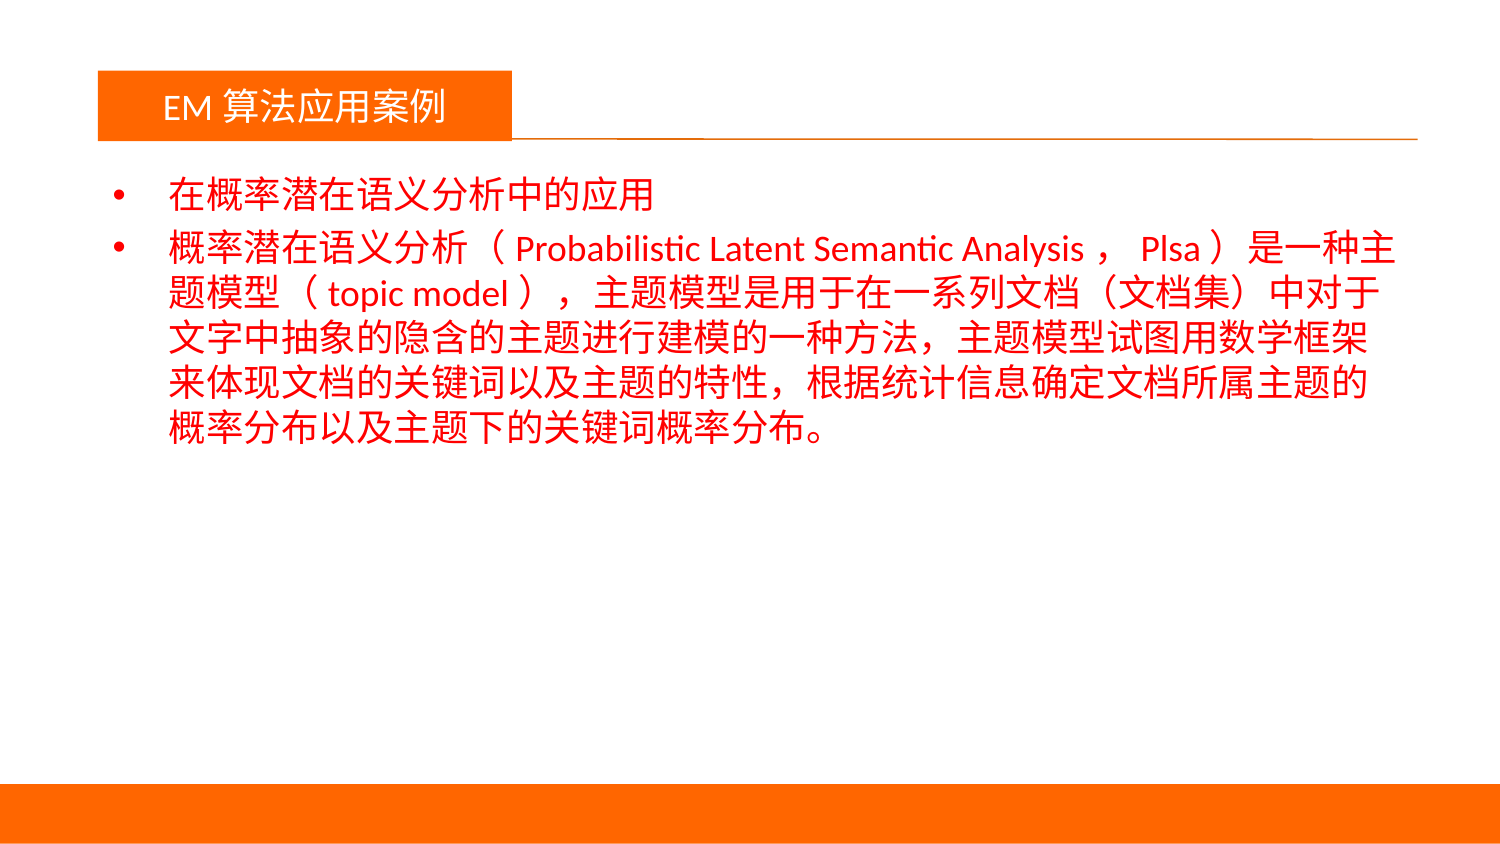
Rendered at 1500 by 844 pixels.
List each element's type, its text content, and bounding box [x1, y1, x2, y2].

text_box 在概率潜在语义分析中的应用 概率潜在语义分析（Probabilistic Latent Semantic Analysis，Plsa）是一种主题模型（topic model），主题模型是用于在一系列文档（文档集）中对于文字中抽象的隐含的主题进行建模的一种方法，主题模型试图用数学框架来体现文档的关键词以及主题的特性，根据统计信息确定文档所属主题的概率分布以及主题下的关键词概率分布。 [97, 164, 1418, 457]
text_box EM算法应用案例 [96, 68, 514, 143]
text_box [99, 70, 130, 147]
text_box [0, 782, 1500, 844]
